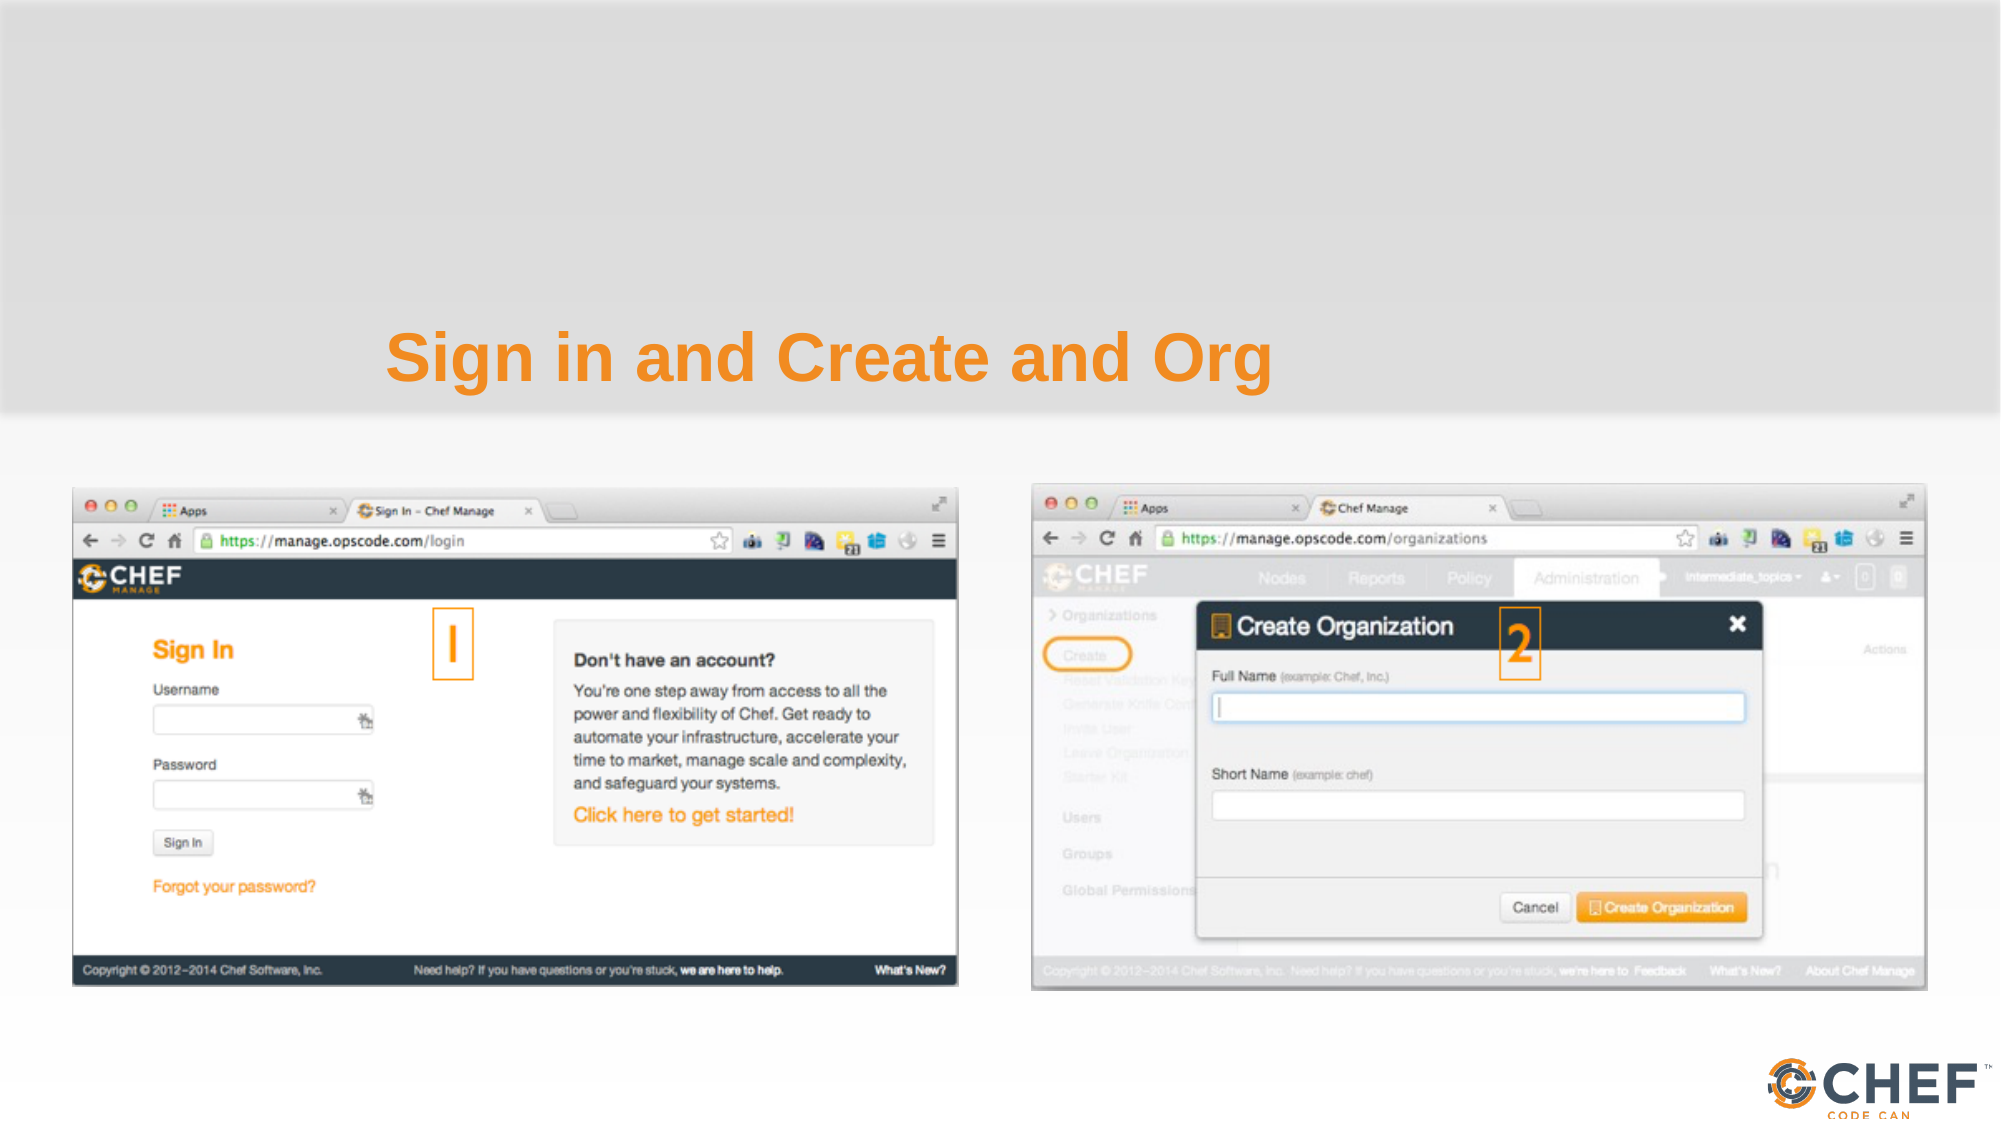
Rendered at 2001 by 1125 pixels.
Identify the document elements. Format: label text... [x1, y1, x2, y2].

picture [72, 486, 959, 987]
picture [1030, 483, 1928, 991]
title Sign in and Create and Org [370, 307, 1721, 412]
